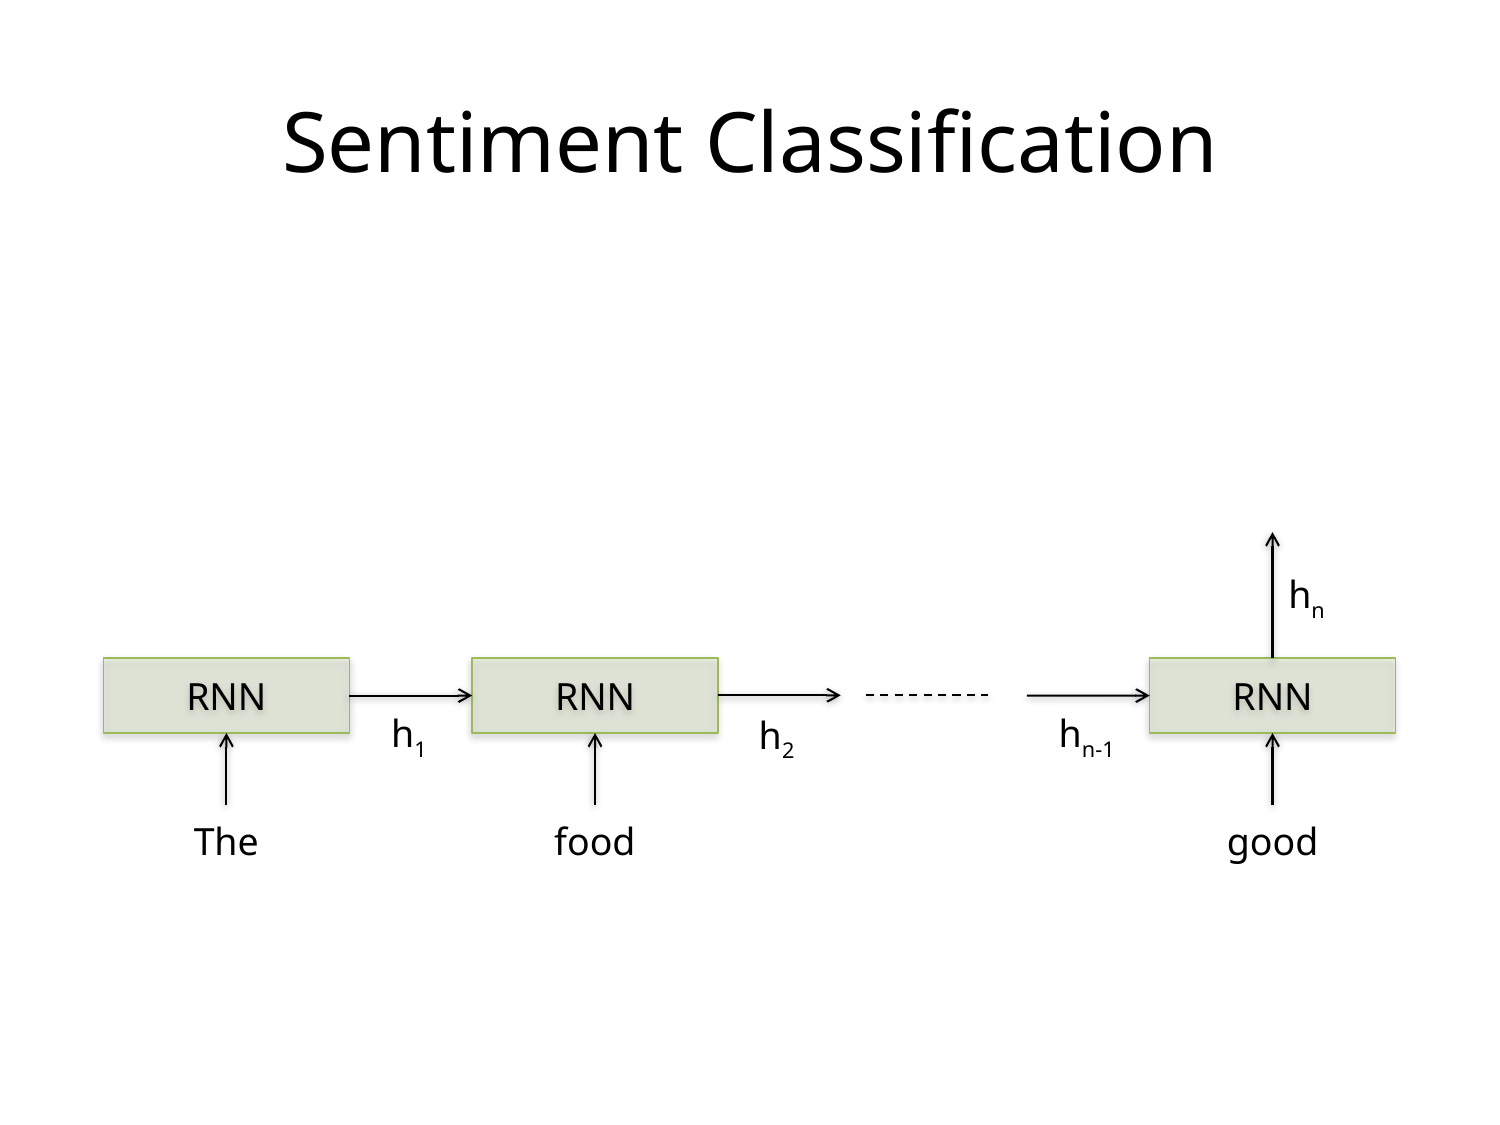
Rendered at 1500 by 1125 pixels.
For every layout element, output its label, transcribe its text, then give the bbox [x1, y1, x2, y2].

text_box [80, 233, 1424, 943]
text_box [1265, 546, 1280, 663]
title Sentiment Classification [75, 45, 1425, 233]
